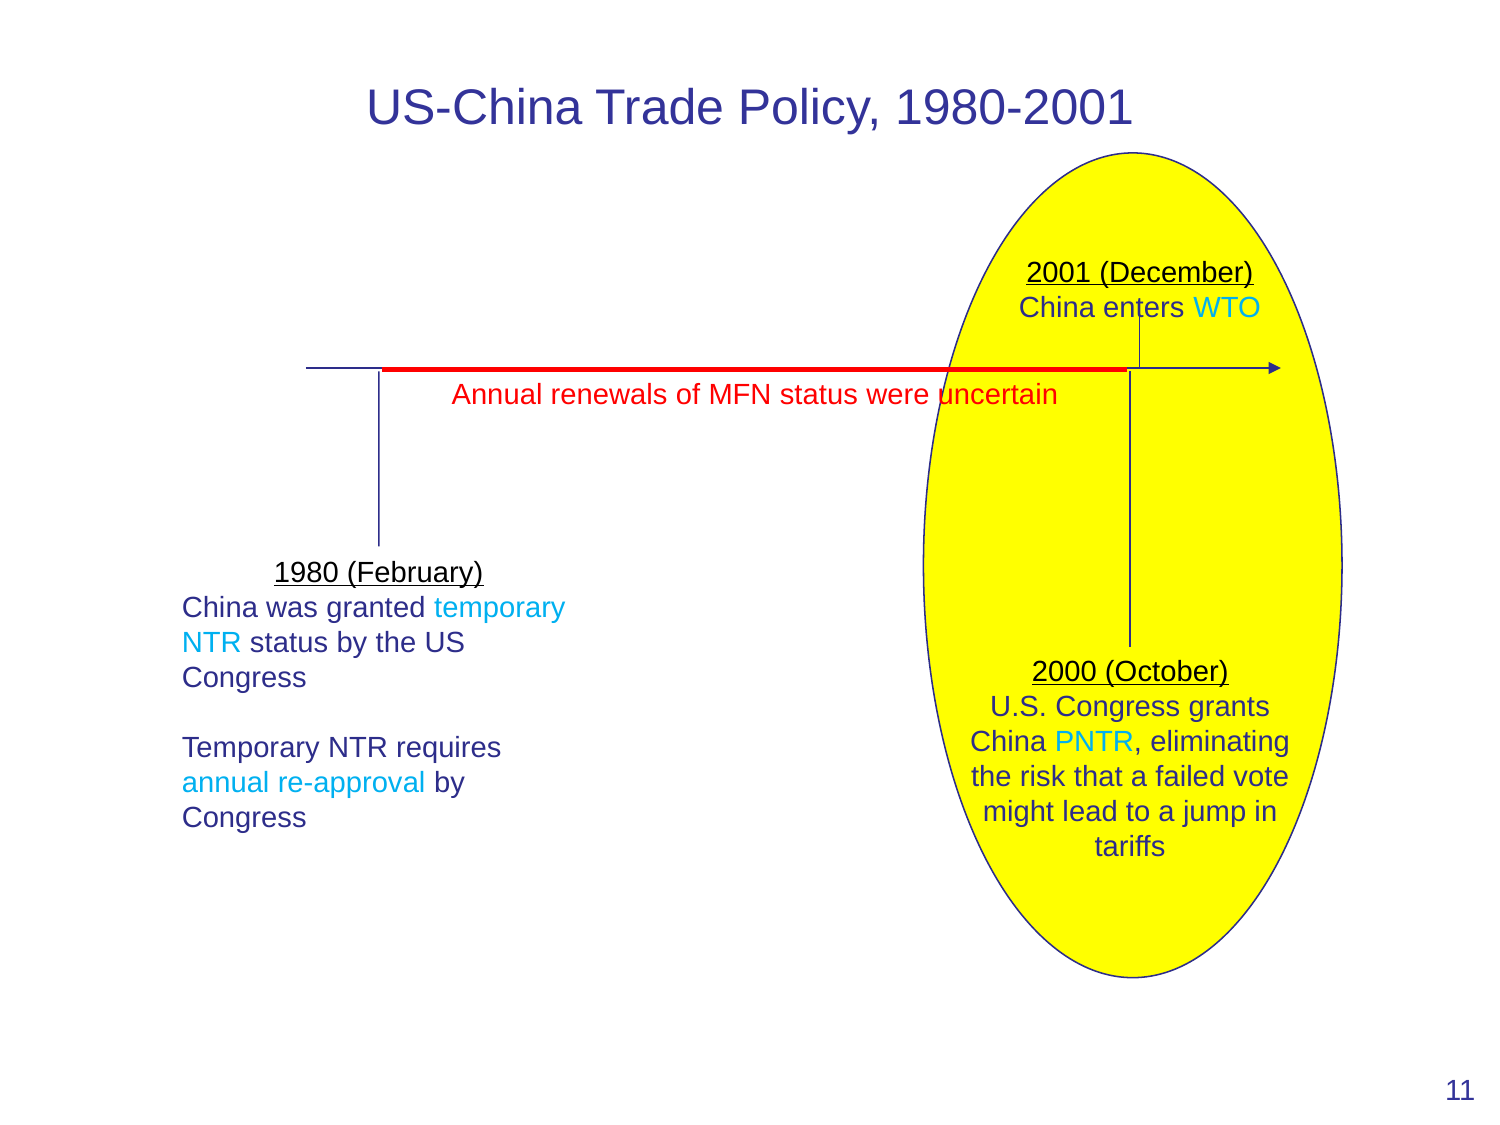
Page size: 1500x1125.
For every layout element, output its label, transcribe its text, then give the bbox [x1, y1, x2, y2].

text_box [1001, 165, 1264, 244]
text_box [923, 418, 1129, 712]
text_box 1980 (February) China was granted temporary NTR status by the US Congress Temporary NTR requires annual re-approval by Congress [167, 546, 591, 901]
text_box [946, 245, 1334, 368]
text_box 2000 (October) U.S. Congress grants China PNTR, eliminating the risk that a failed vote might lead to a jump in tariffs [937, 645, 1324, 870]
title US-China Trade Policy, 1980-2001 [57, 44, 1443, 165]
text_box [991, 870, 1274, 978]
slide_number 11 [1408, 1028, 1491, 1108]
text_box [1131, 377, 1343, 733]
text_box Annual renewals of MFN status were uncertain [384, 378, 1129, 418]
